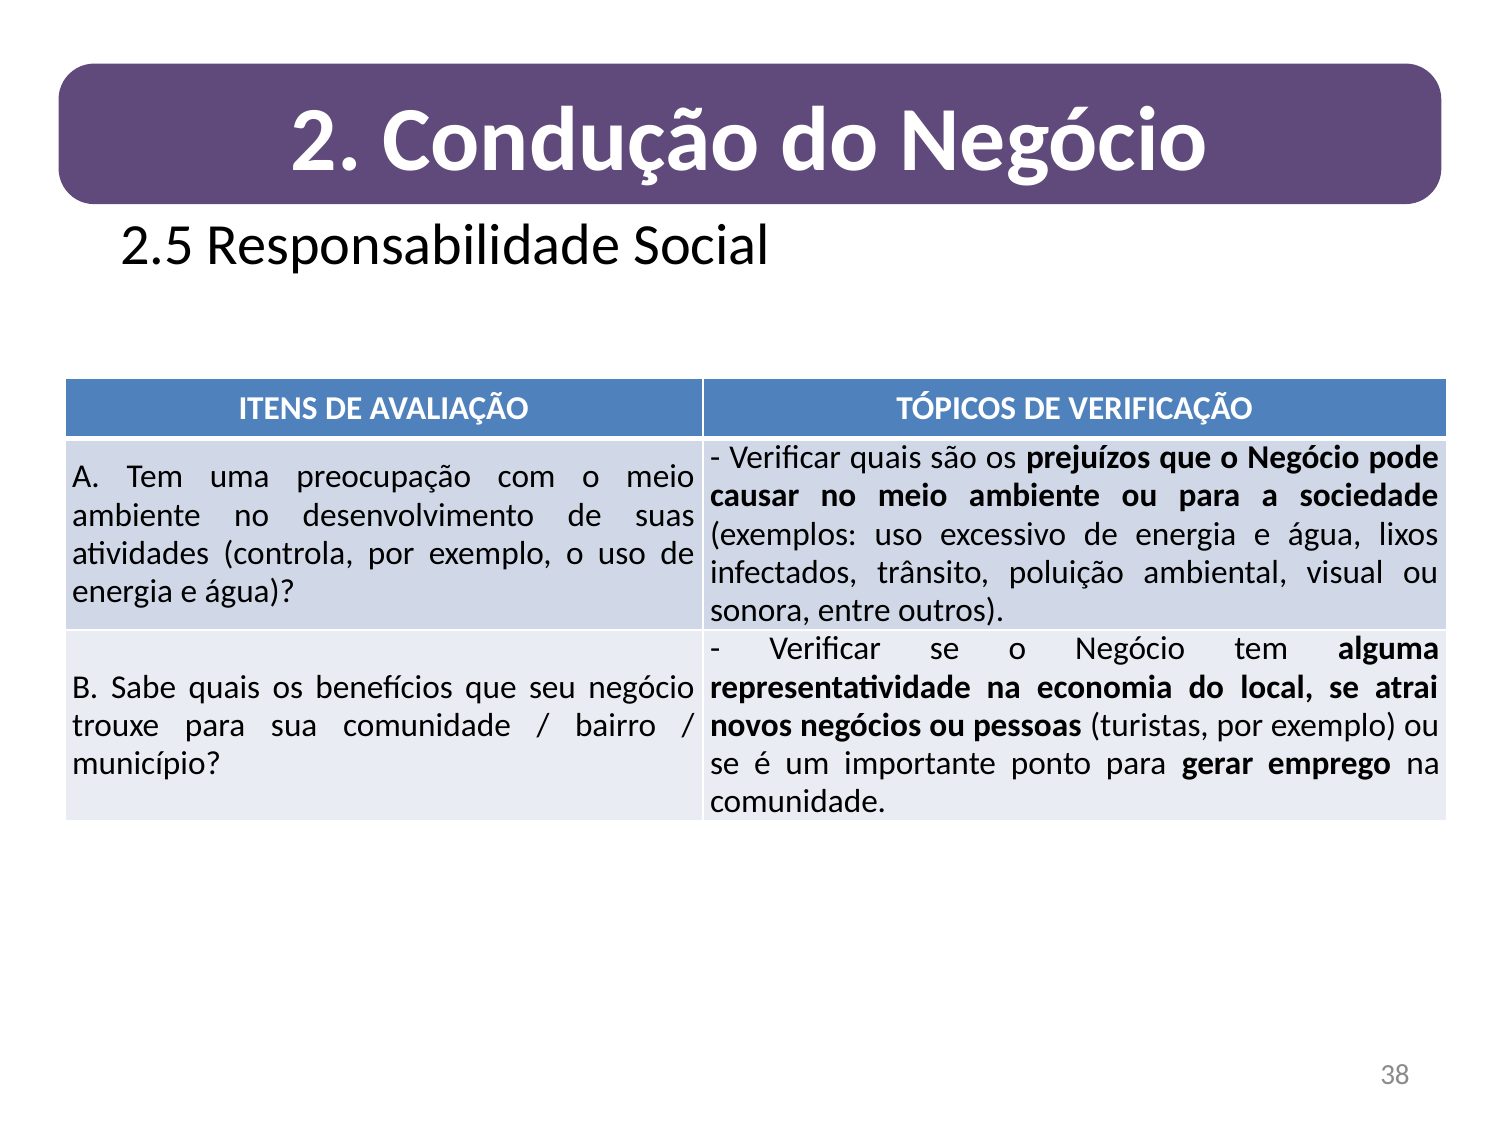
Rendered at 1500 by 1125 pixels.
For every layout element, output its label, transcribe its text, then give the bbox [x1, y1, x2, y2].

table_cell - Verificar se o Negócio tem alguma representatividade na economia do local, se atrai novos negócios ou pessoas (turistas, por exemplo) ou se é um importante ponto para gerar emprego na comunidade. [704, 631, 1446, 820]
title 2.5 Responsabilidade Social [105, 207, 1405, 361]
table_cell A. Tem uma preocupação com o meio ambiente no desenvolvimento de suas atividades (controla, por exemplo, o uso de energia e água)? [66, 441, 702, 629]
table_header ITENS DE AVALIAÇÃO [66, 379, 702, 436]
table_cell - Verificar quais são os prejuízos que o Negócio pode causar no meio ambiente ou para a sociedade (exemplos: uso excessivo de energia e água, lixos infectados, trânsito, poluição ambiental, visual ou sonora, entre outros). [704, 441, 1446, 629]
table_header TÓPICOS DE VERIFICAÇÃO [704, 379, 1446, 436]
table_cell B. Sabe quais os benefícios que seu negócio trouxe para sua comunidade / bairro / município? [66, 631, 702, 820]
slide_number 38 [1074, 1042, 1425, 1103]
text_box 2. Condução do Negócio [56, 61, 1444, 207]
